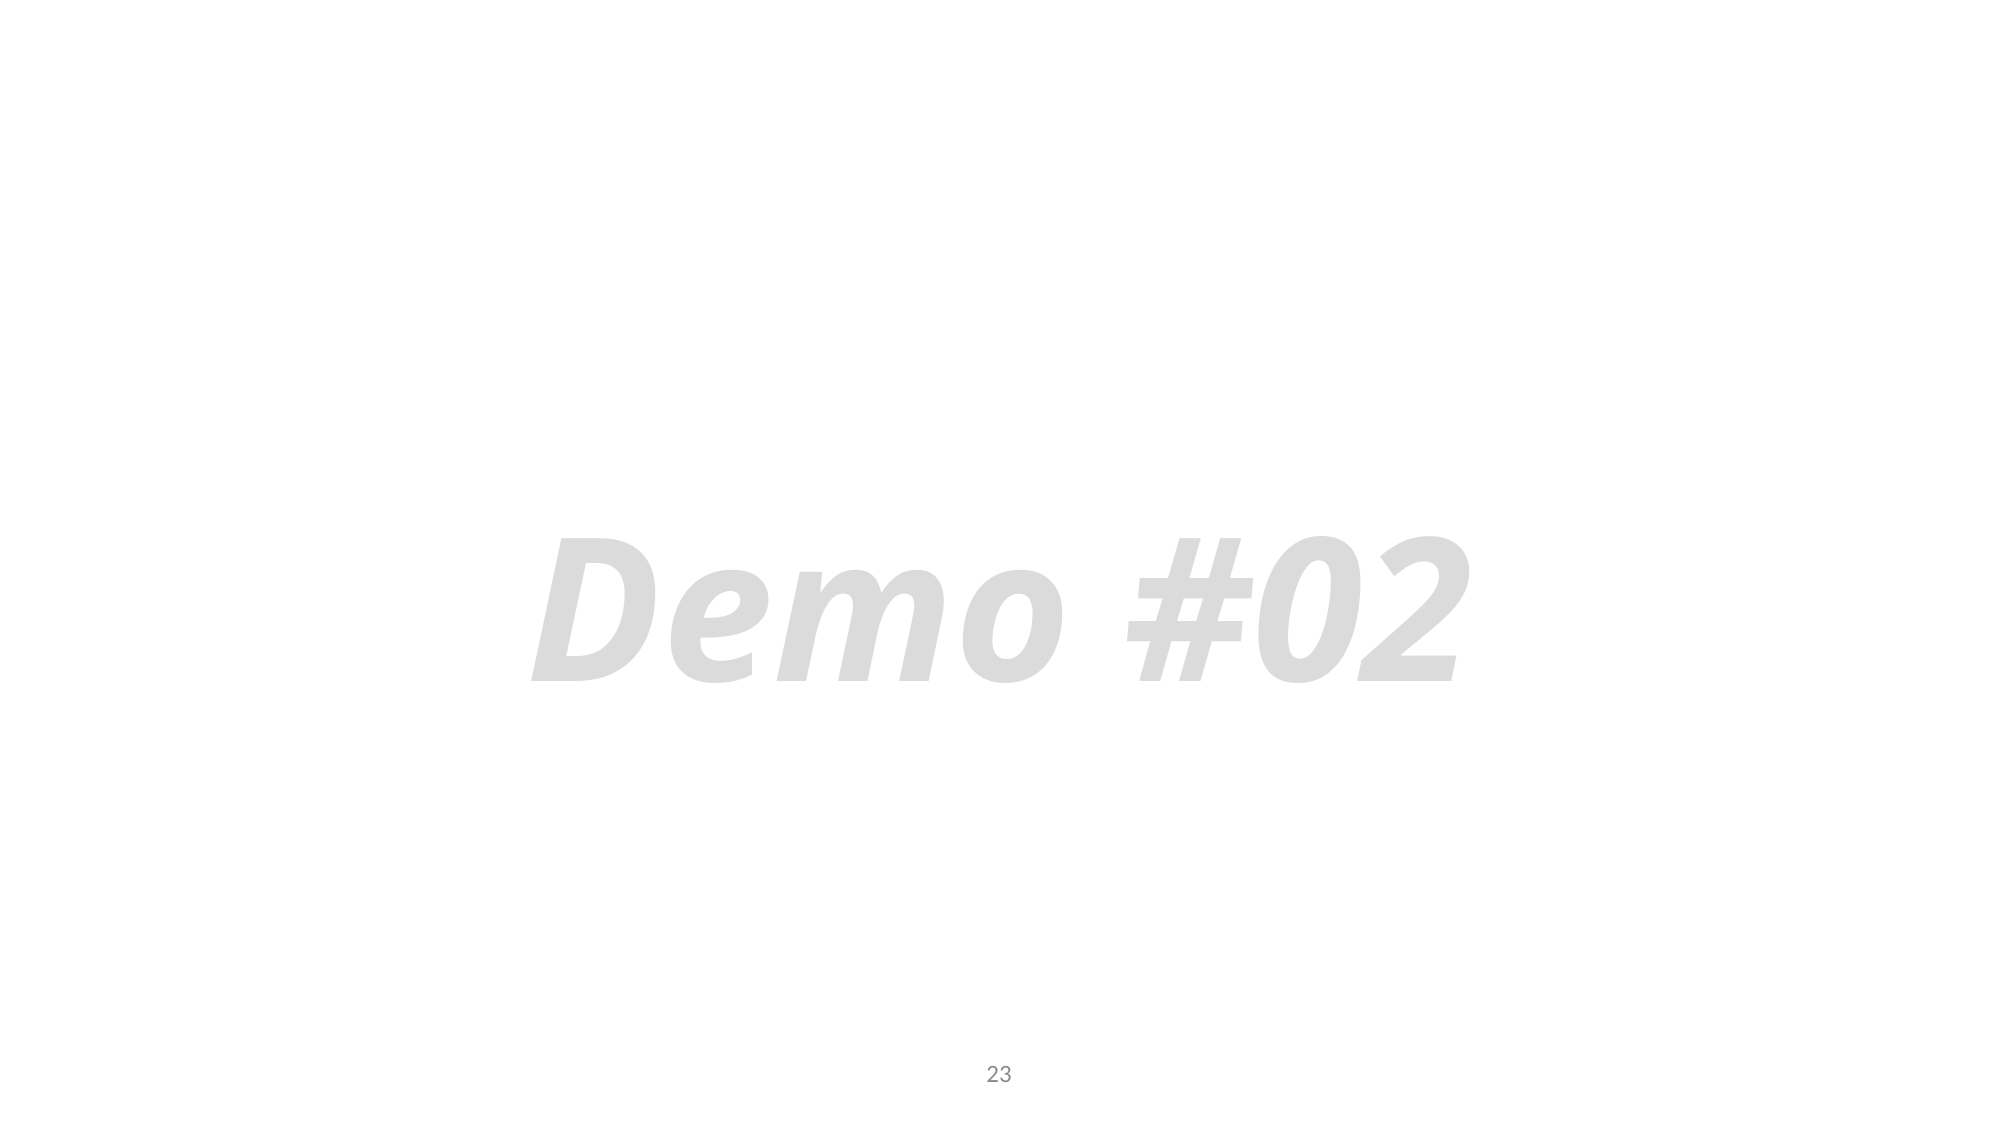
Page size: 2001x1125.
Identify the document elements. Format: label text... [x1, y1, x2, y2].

slide_number 23 [610, 1042, 1388, 1103]
title Demo #02 [137, 59, 1863, 959]
